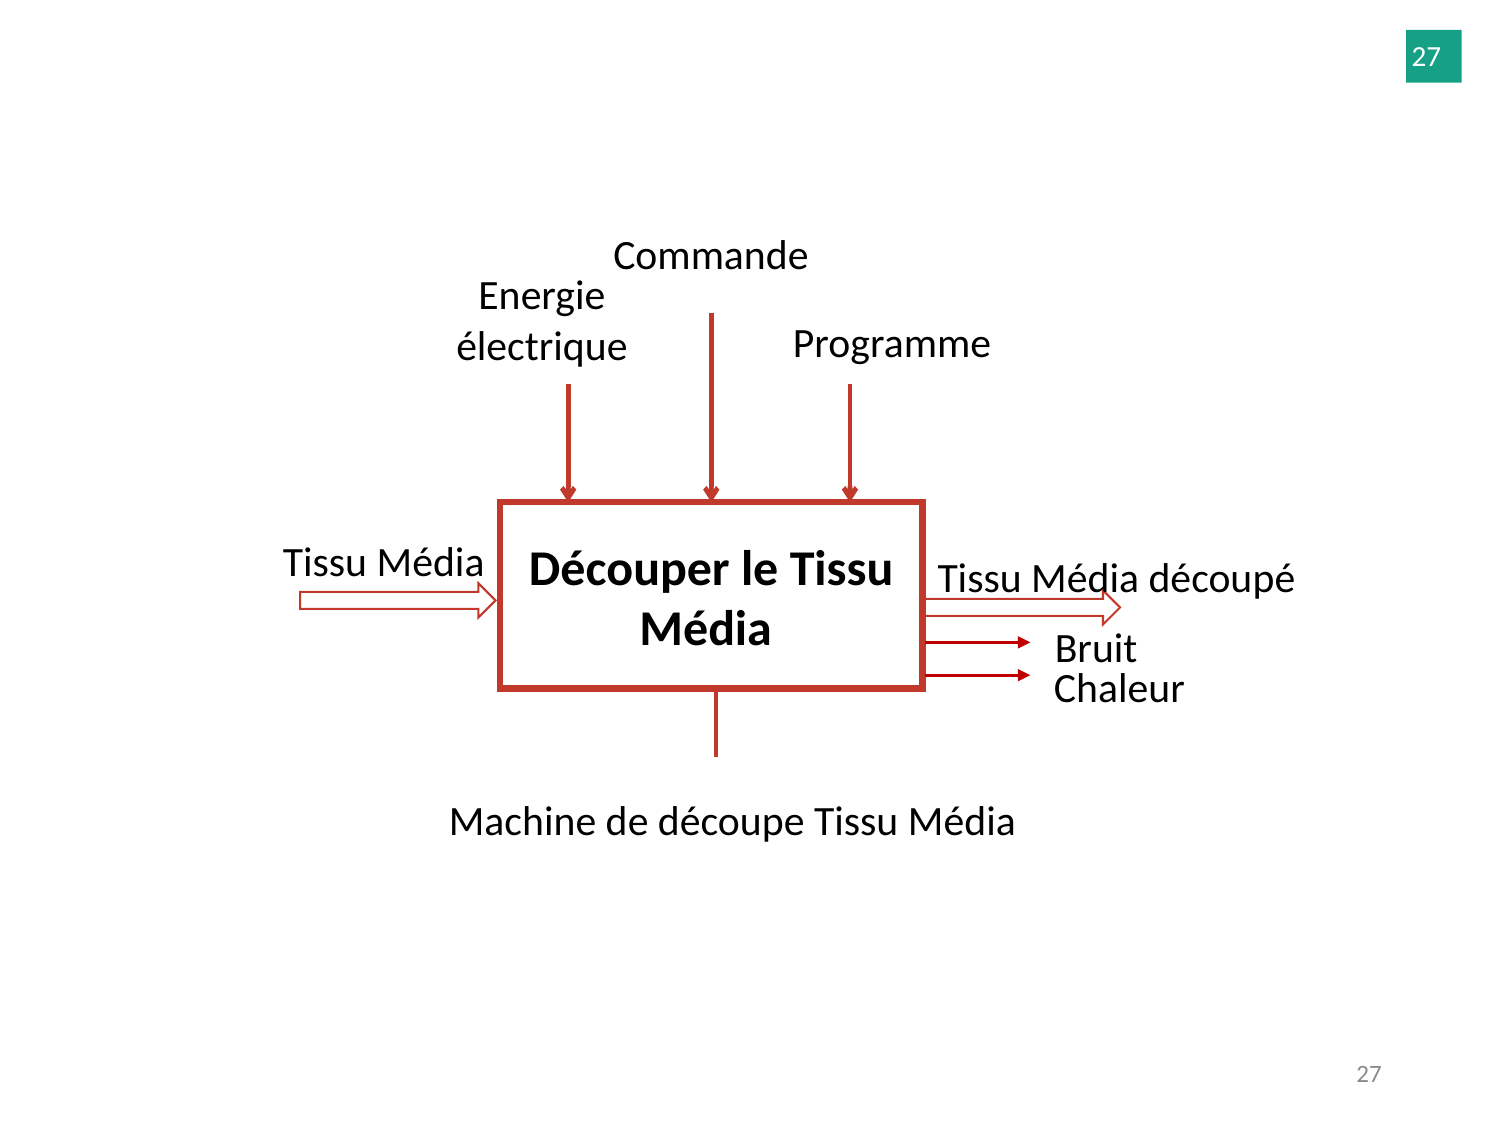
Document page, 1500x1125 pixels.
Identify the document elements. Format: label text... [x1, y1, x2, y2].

text_box Tissu Média [268, 527, 537, 593]
text_box Chaleur [976, 653, 1263, 718]
text_box Programme [748, 308, 1036, 374]
text_box [1405, 80, 1463, 84]
text_box Machine de découpe Tissu Média [434, 786, 1064, 852]
text_box Découper le Tissu Média [499, 501, 924, 690]
text_box Commande [572, 220, 860, 285]
text_box Bruit [952, 613, 1240, 675]
slide_number 27 [1059, 1042, 1397, 1103]
text_box Tissu Média découpé [922, 493, 1339, 609]
text_box [923, 609, 1120, 617]
text_box [299, 593, 497, 620]
text_box Energie électrique [398, 260, 686, 376]
text_box 27 [1396, 29, 1500, 80]
